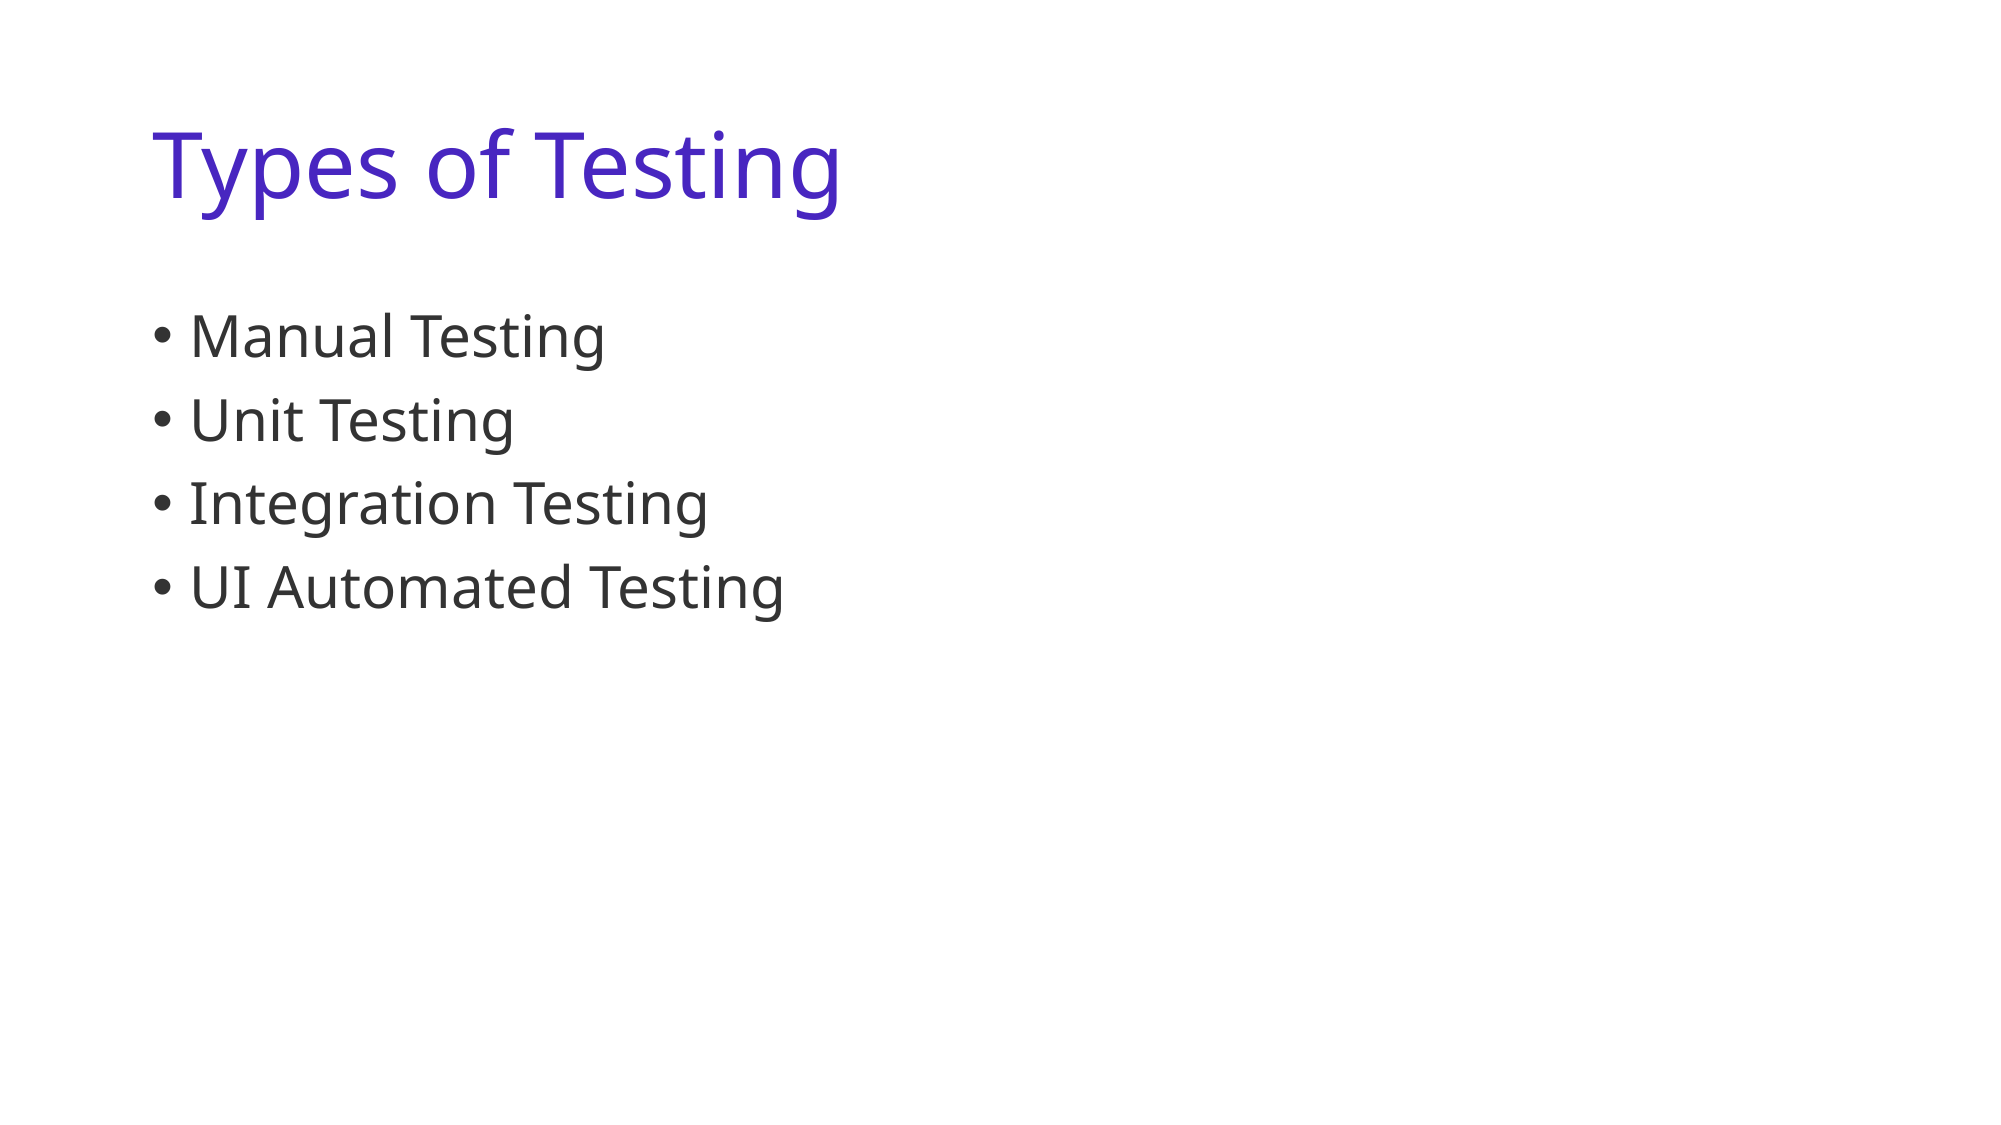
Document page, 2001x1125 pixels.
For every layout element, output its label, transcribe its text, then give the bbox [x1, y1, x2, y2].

list Manual Testing Unit Testing Integration Testing UI Automated Testing [137, 299, 1863, 1014]
title Types of Testing [137, 59, 1863, 278]
